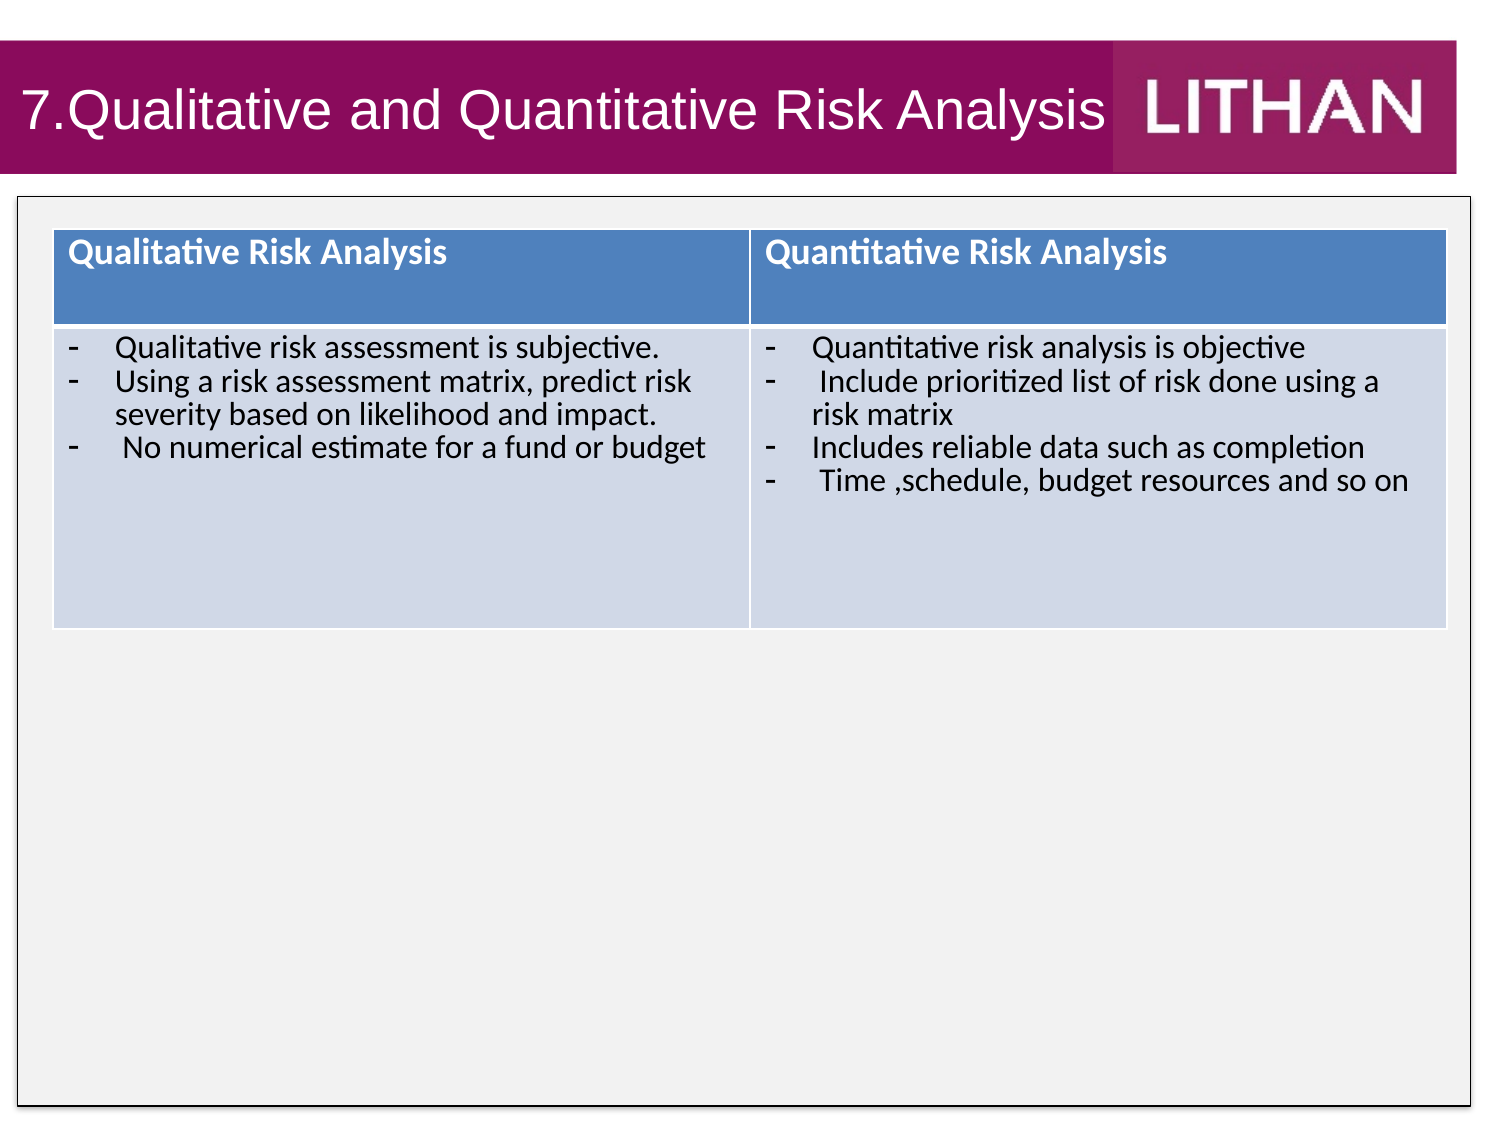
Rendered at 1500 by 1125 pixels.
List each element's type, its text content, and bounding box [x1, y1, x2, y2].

text_box [17, 196, 1471, 1107]
picture [0, 37, 1460, 178]
text_box 7.Qualitative and Quantitative Risk Analysis [5, 66, 1152, 149]
table_cell Qualitative risk assessment is subjective. Using a risk assessment matrix, predict risk severity based on likelihood and impact. No numerical estimate for a fund or budget [54, 329, 749, 628]
table_cell Quantitative risk analysis is objective Include prioritized list of risk done using a risk matrix Includes reliable data such as completion Time ,schedule, budget resources and so on [751, 329, 1446, 628]
table_header Quantitative Risk Analysis [751, 230, 1446, 324]
table_header Qualitative Risk Analysis [54, 230, 749, 324]
